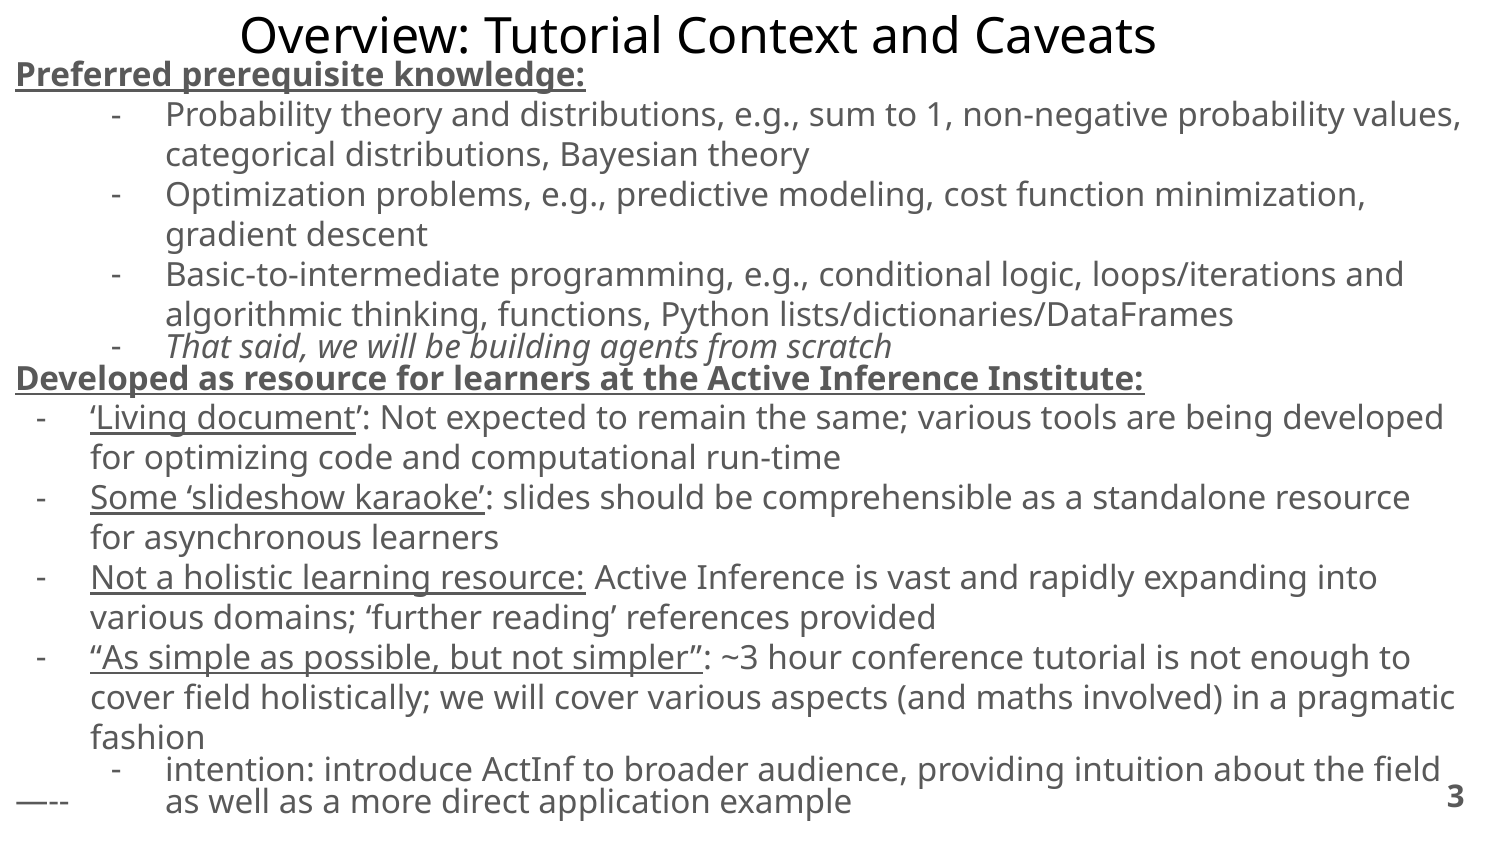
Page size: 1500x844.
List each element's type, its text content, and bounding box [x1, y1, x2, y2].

subtitle Preferred prerequisite knowledge: Probability theory and distributions, e.g., sum to 1, non-negative probability values, categorical distributions, Bayesian theory Optimization problems, e.g., predictive modeling, cost function minimization, gradient descent Basic-to-intermediate programming, e.g., conditional logic, loops/iterations and algorithmic thinking, functions, Python lists/dictionaries/DataFrames That said, we will be building agents from scratch Developed as resource for learners at the Active Inference Institute: ‘Living document’: Not expected to remain the same; various tools are being developed for optimizing code and computational run-time Some ‘slideshow karaoke’: slides should be comprehensible as a standalone resource for asynchronous learners Not a holistic learning resource: Active Inference is vast and rapidly expanding into various domains; ‘further reading’ references provided “As simple as possible, but not simpler”: ~3 hour conference tutorial is not enough to cover field holistically; we will cover various aspects (and maths involved) in a pragmatic fashion intention: introduce ActInf to broader audience, providing intuition about the field as well as a more direct application example [0, 46, 1480, 680]
subtitle —-- [0, 772, 584, 844]
slide_number ‹#› [1389, 764, 1480, 830]
title Overview: Tutorial Context and Caveats [224, 0, 1256, 46]
